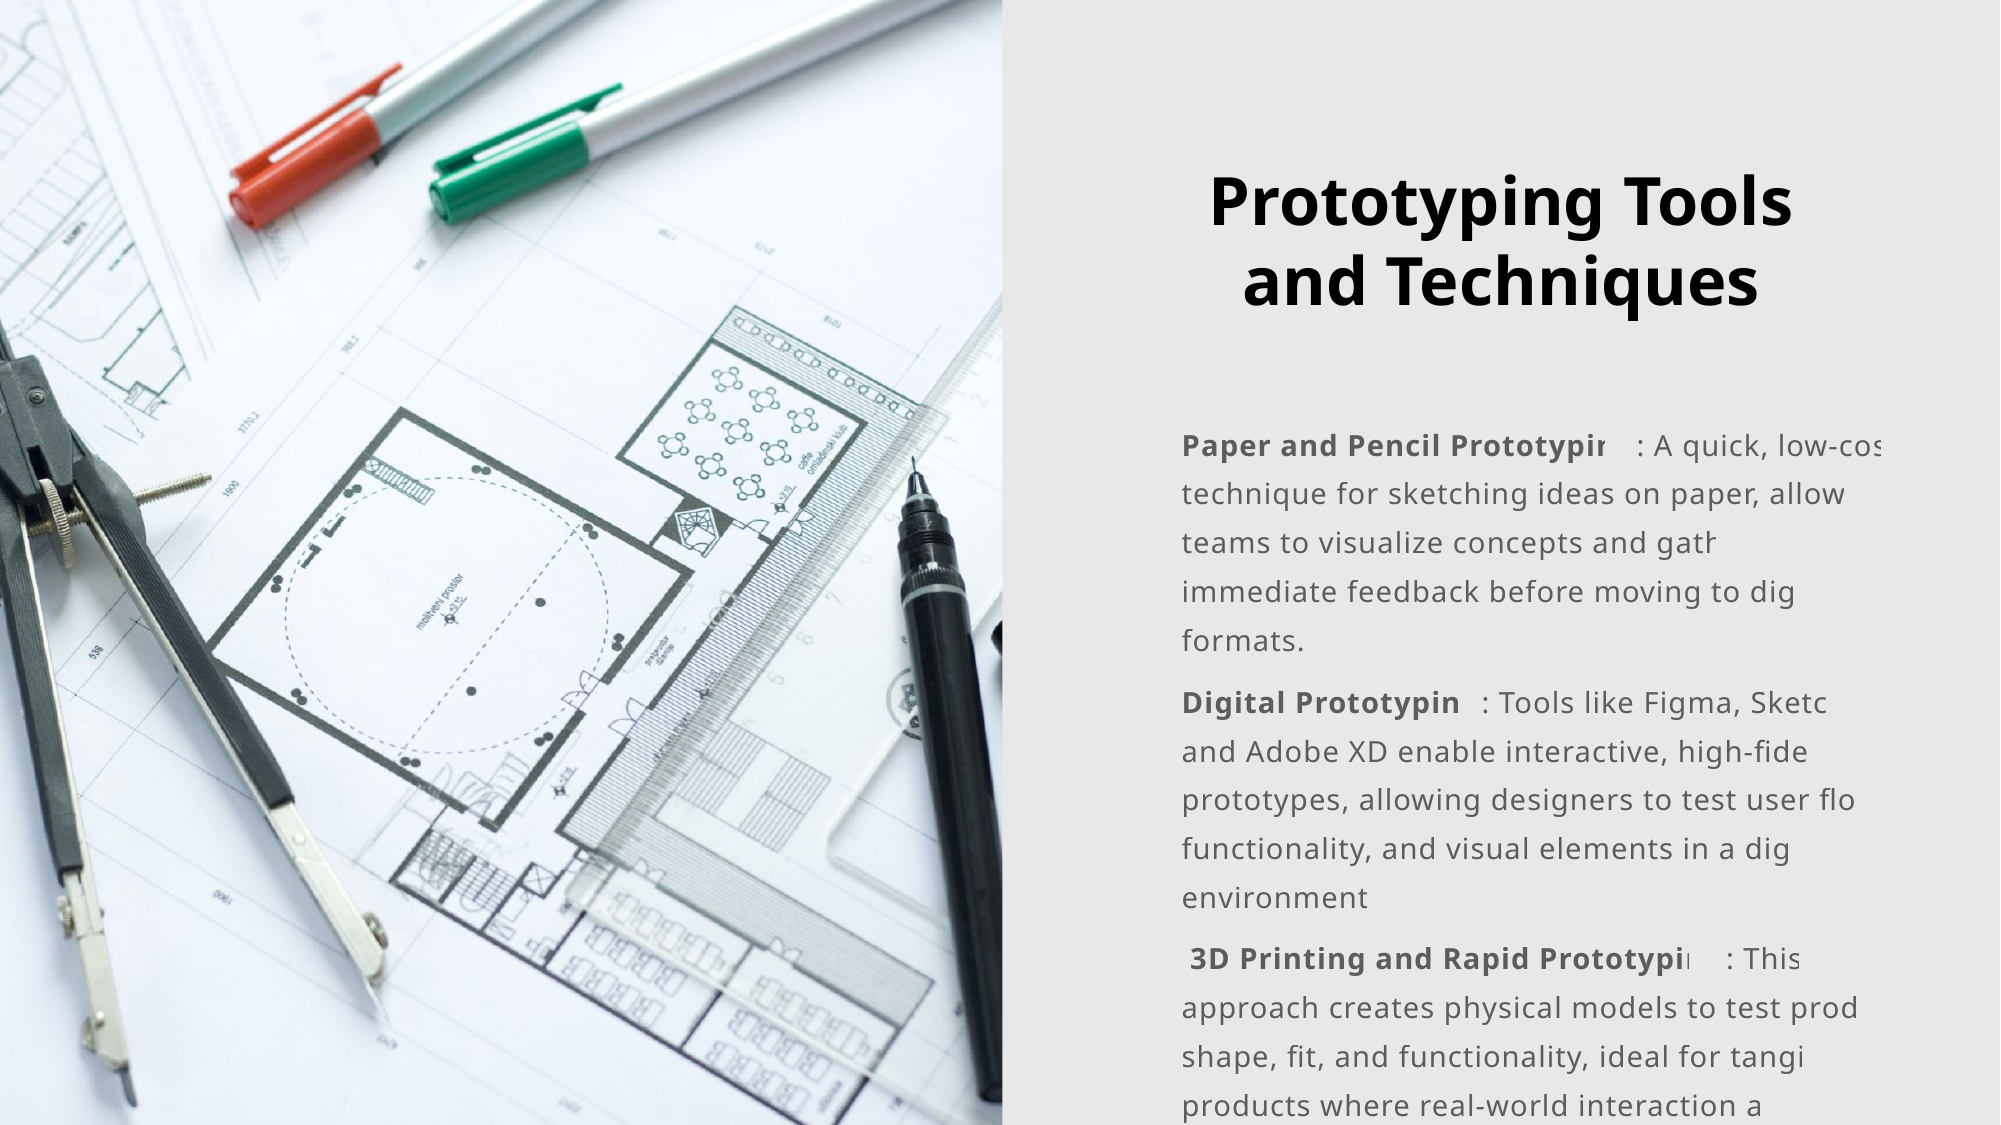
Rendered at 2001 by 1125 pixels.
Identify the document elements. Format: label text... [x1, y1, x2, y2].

text_box Prototyping Tools and Techniques [1166, 64, 1836, 327]
picture [0, 0, 1003, 1125]
text_box Paper and Pencil Prototyping: A quick, low-cost technique for sketching ideas on paper, allowing teams to visualize concepts and gather immediate feedback before moving to digital formats. Digital Prototyping: Tools like Figma, Sketch, and Adobe XD enable interactive, high-fidelity prototypes, allowing designers to test user flows, functionality, and visual elements in a digital environment. 3D Printing and Rapid Prototyping: This approach creates physical models to test product shape, fit, and functionality, ideal for tangible products where real-world interaction and ergonomics are essential. [1166, 405, 1936, 882]
